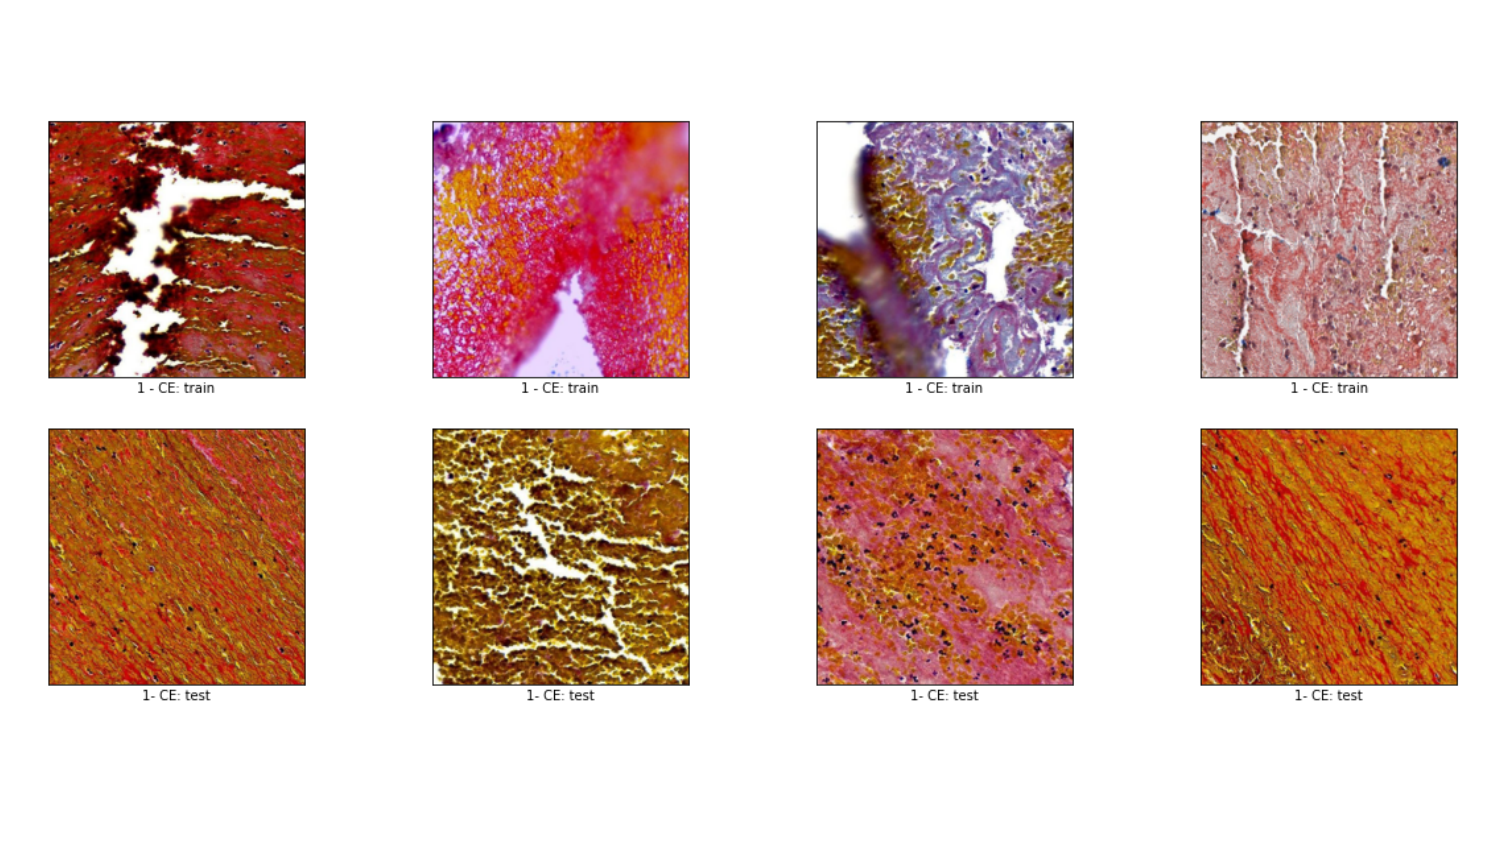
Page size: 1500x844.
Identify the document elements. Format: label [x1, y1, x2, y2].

picture [34, 112, 1466, 731]
